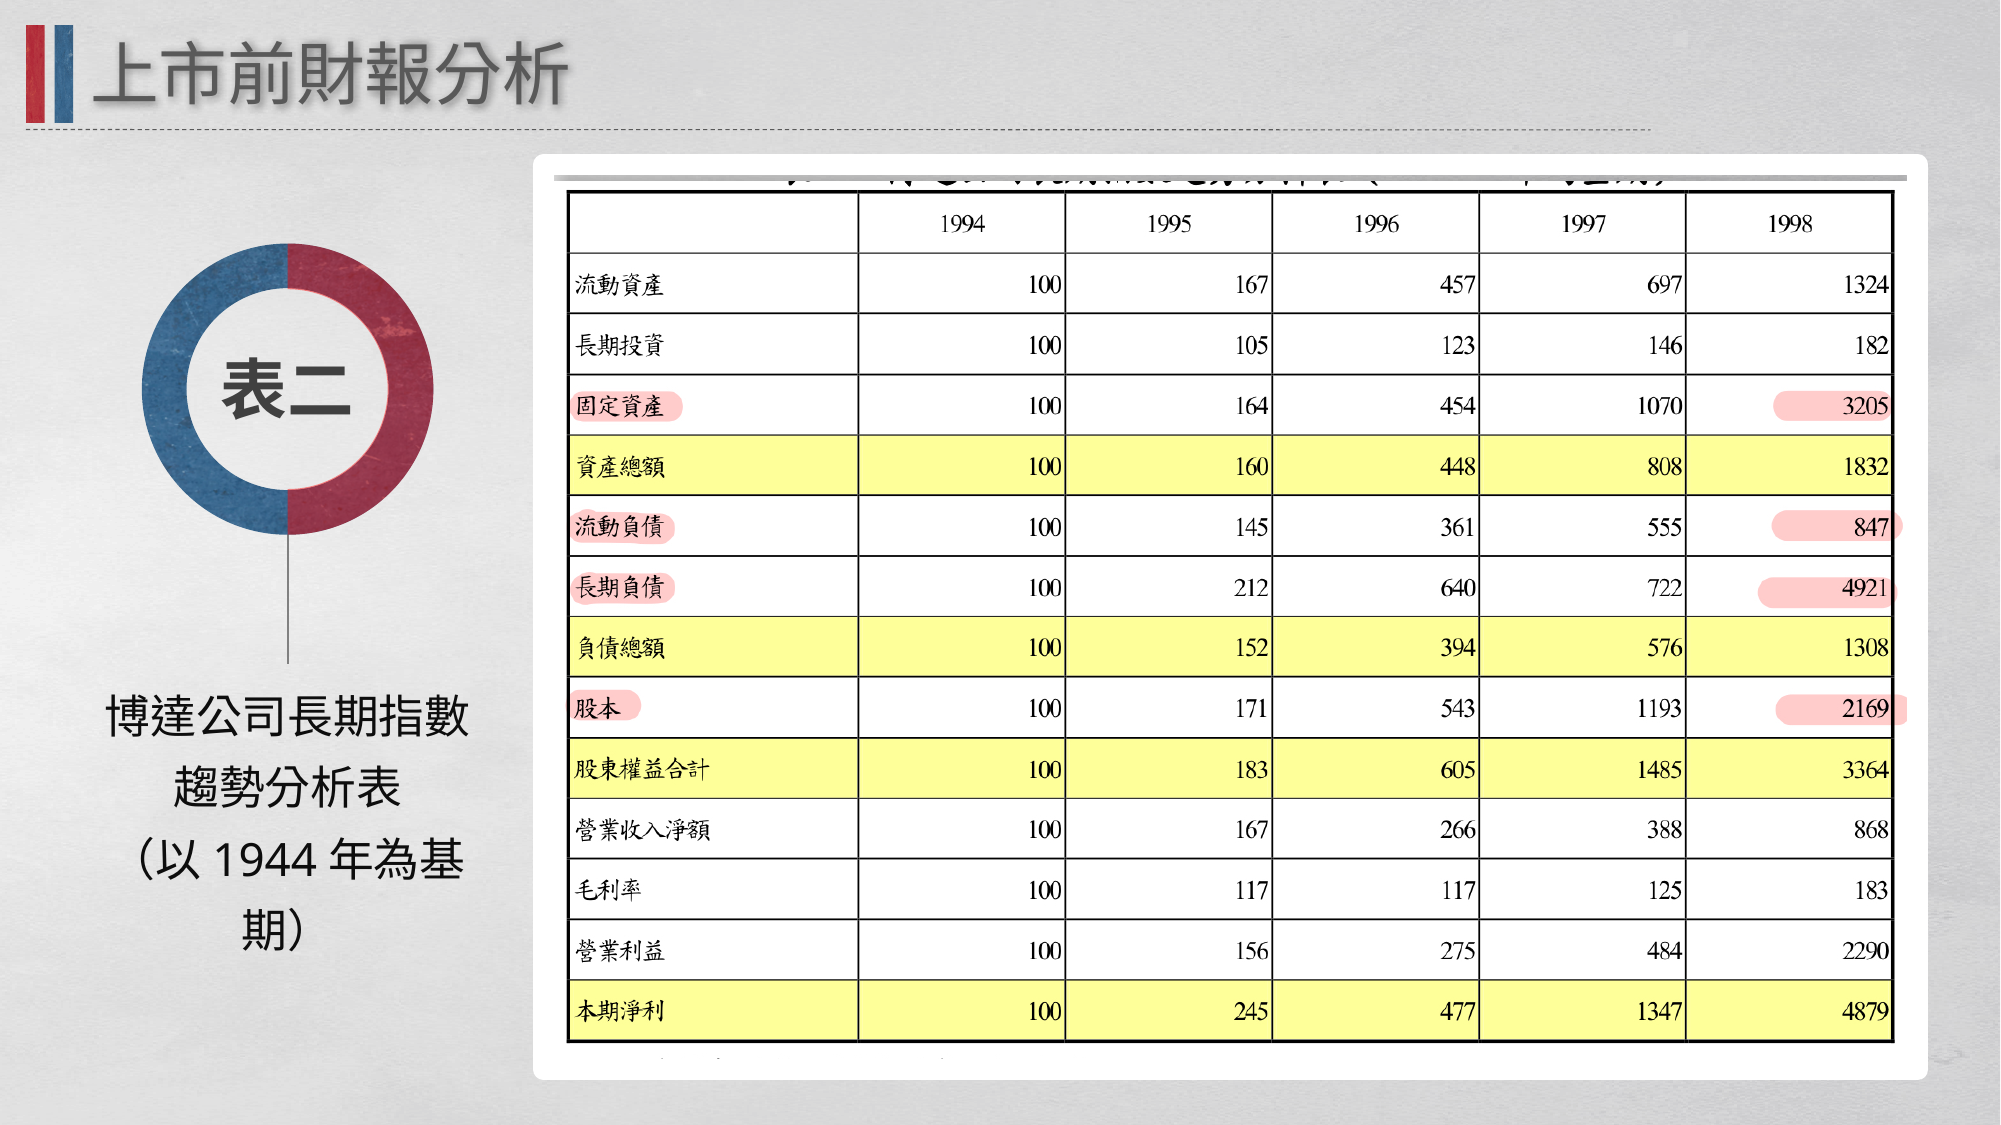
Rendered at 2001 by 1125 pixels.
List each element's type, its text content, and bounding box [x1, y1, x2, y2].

picture [0, 0, 2001, 1125]
text_box [25, 25, 46, 124]
text_box 表二 [434, 340, 439, 436]
text_box 上市前財報分析 [75, 23, 2000, 121]
text_box 博達公司長期指數趨勢分析表 （以1944年為基期） [76, 663, 499, 965]
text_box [141, 243, 434, 535]
text_box 表二 [136, 340, 141, 436]
text_box [54, 25, 74, 124]
